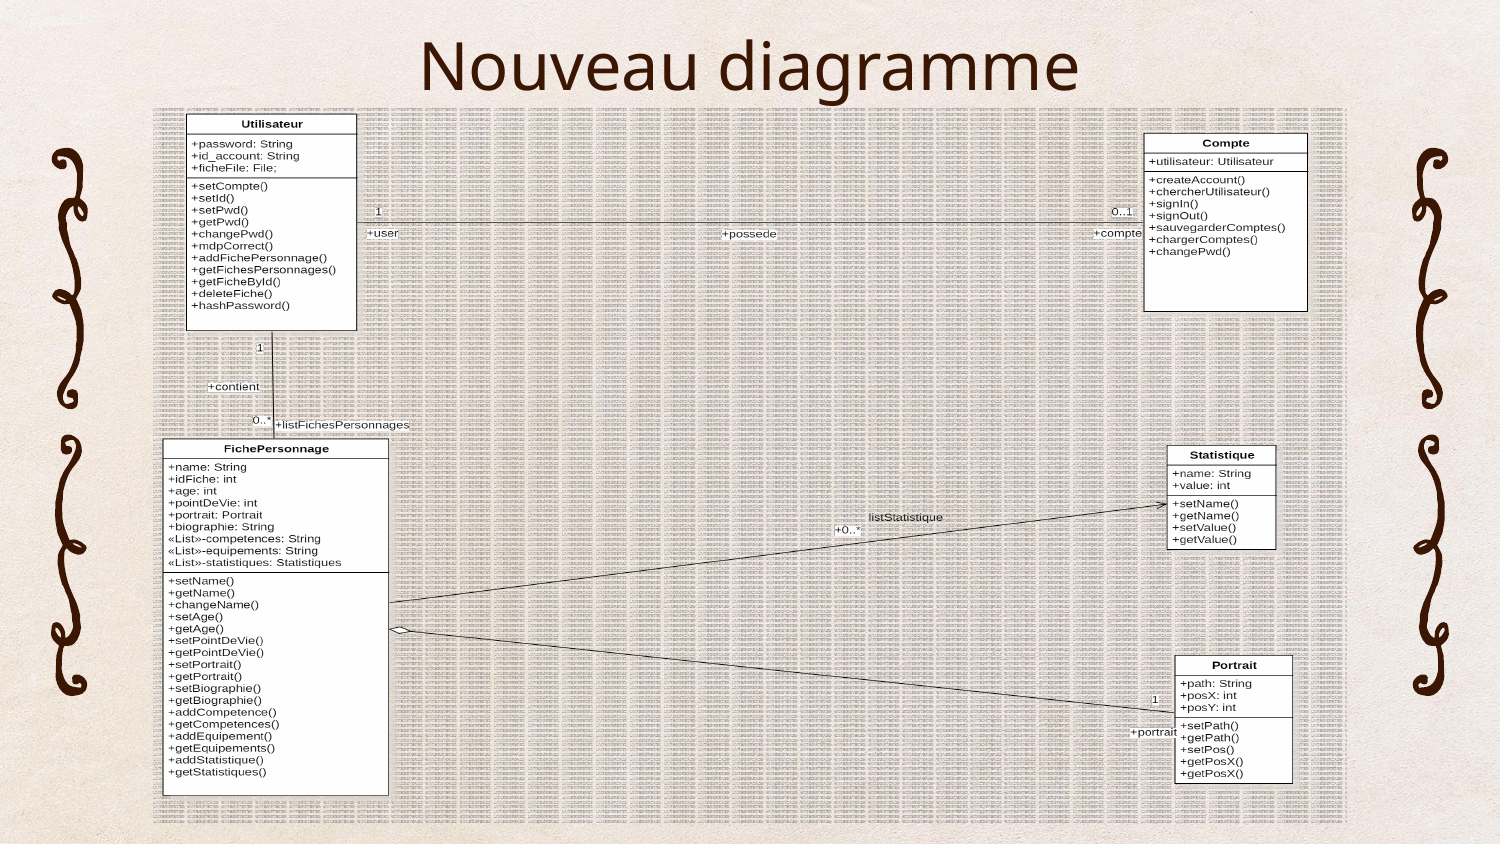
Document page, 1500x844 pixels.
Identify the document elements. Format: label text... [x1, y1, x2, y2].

title Nouveau diagramme [117, 34, 1383, 94]
picture [0, 0, 1500, 844]
